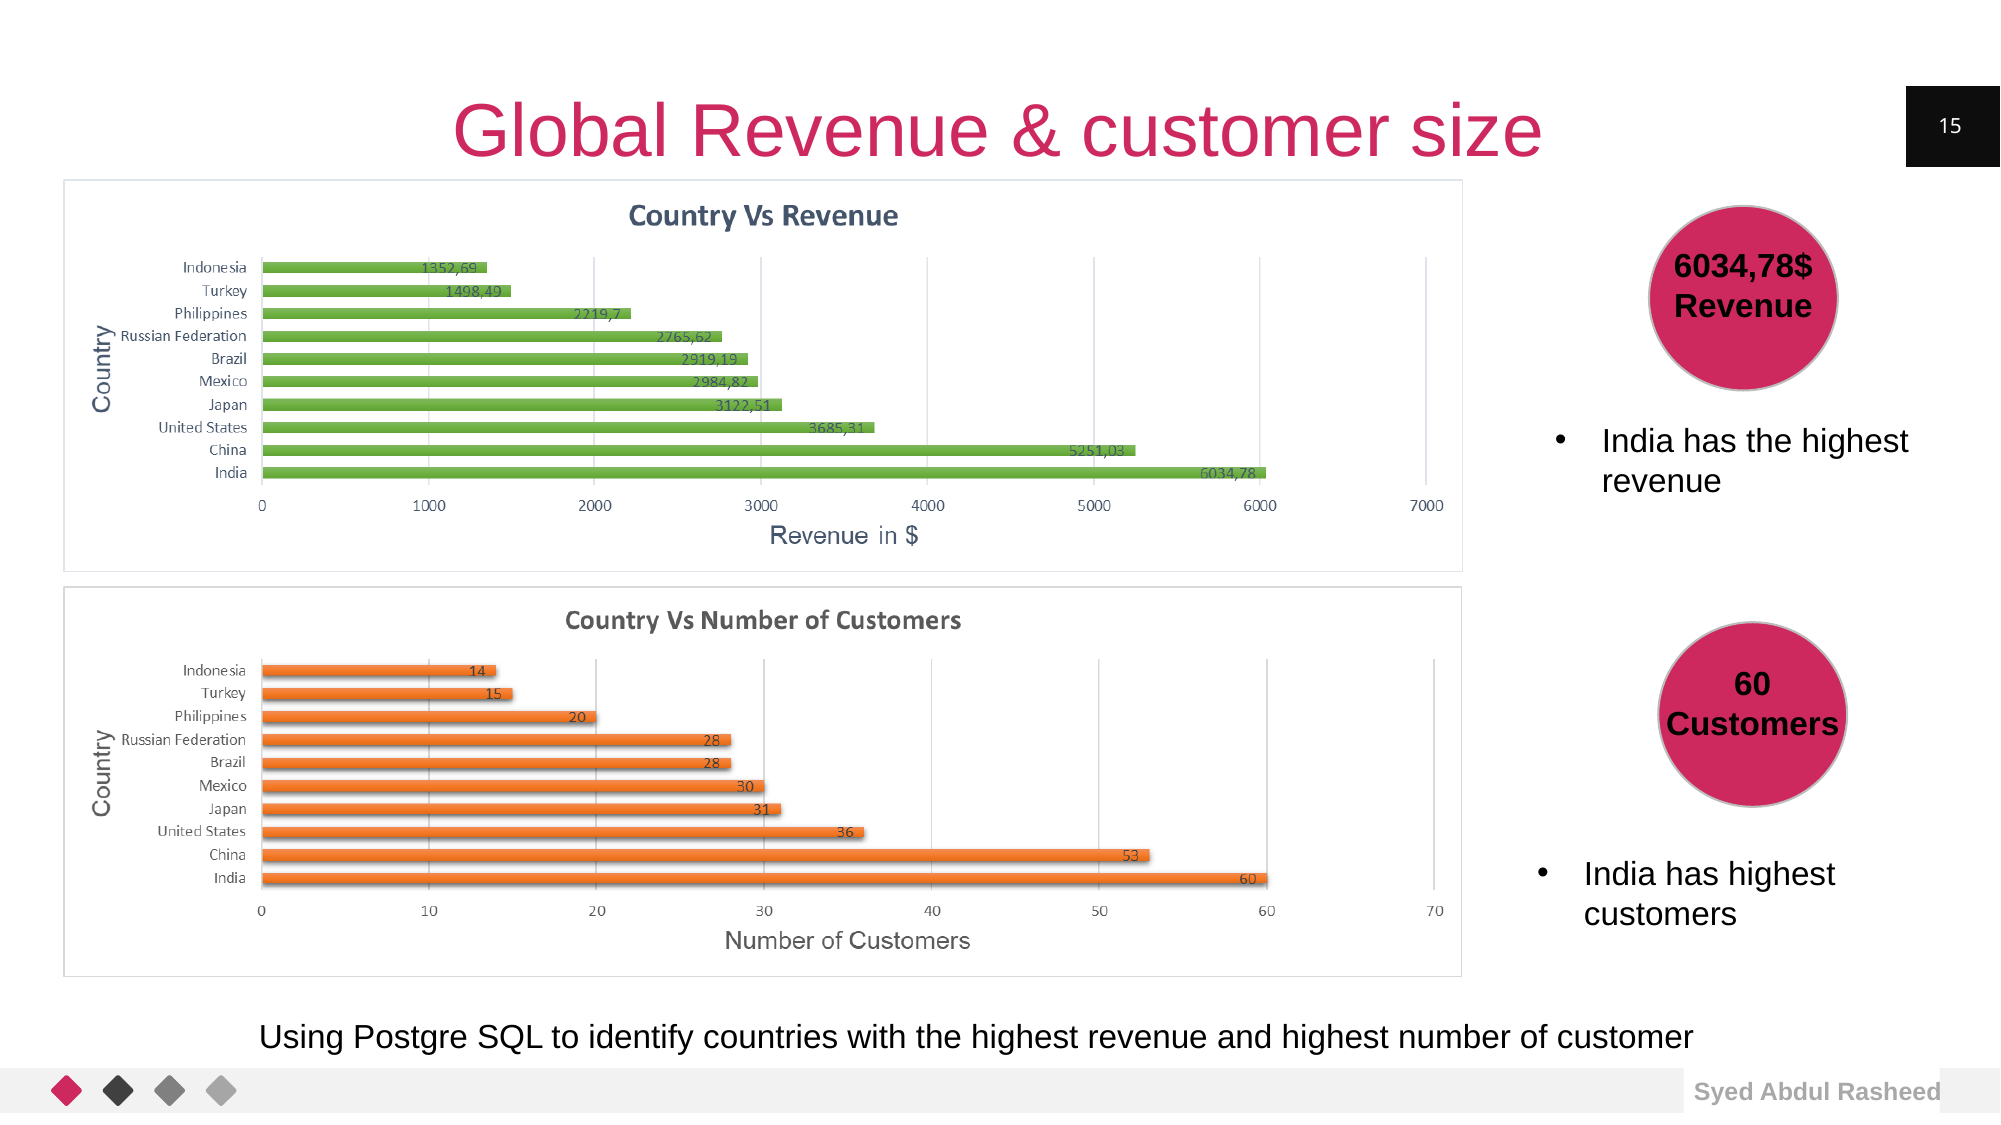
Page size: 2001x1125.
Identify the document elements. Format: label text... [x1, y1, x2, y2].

text_box India has highest customers [1522, 844, 1983, 940]
picture [63, 586, 1462, 977]
slide_number 15 [1915, 96, 1985, 157]
text_box [1654, 332, 1833, 392]
text_box 60 Customers [1649, 654, 1857, 749]
footer Syed Abdul Rasheed [1667, 1052, 1969, 1125]
text_box [1672, 204, 1815, 236]
text_box Global Revenue & customer size [124, 73, 1874, 179]
text_box 6034,78$ Revenue [1648, 236, 1838, 332]
picture [63, 179, 1463, 572]
text_box Using Postgre SQL to identify countries with the highest revenue and highest number of customer [185, 1008, 1771, 1063]
text_box [1680, 621, 1826, 654]
text_box India has the highest revenue [1540, 411, 2000, 506]
text_box [1663, 749, 1842, 808]
